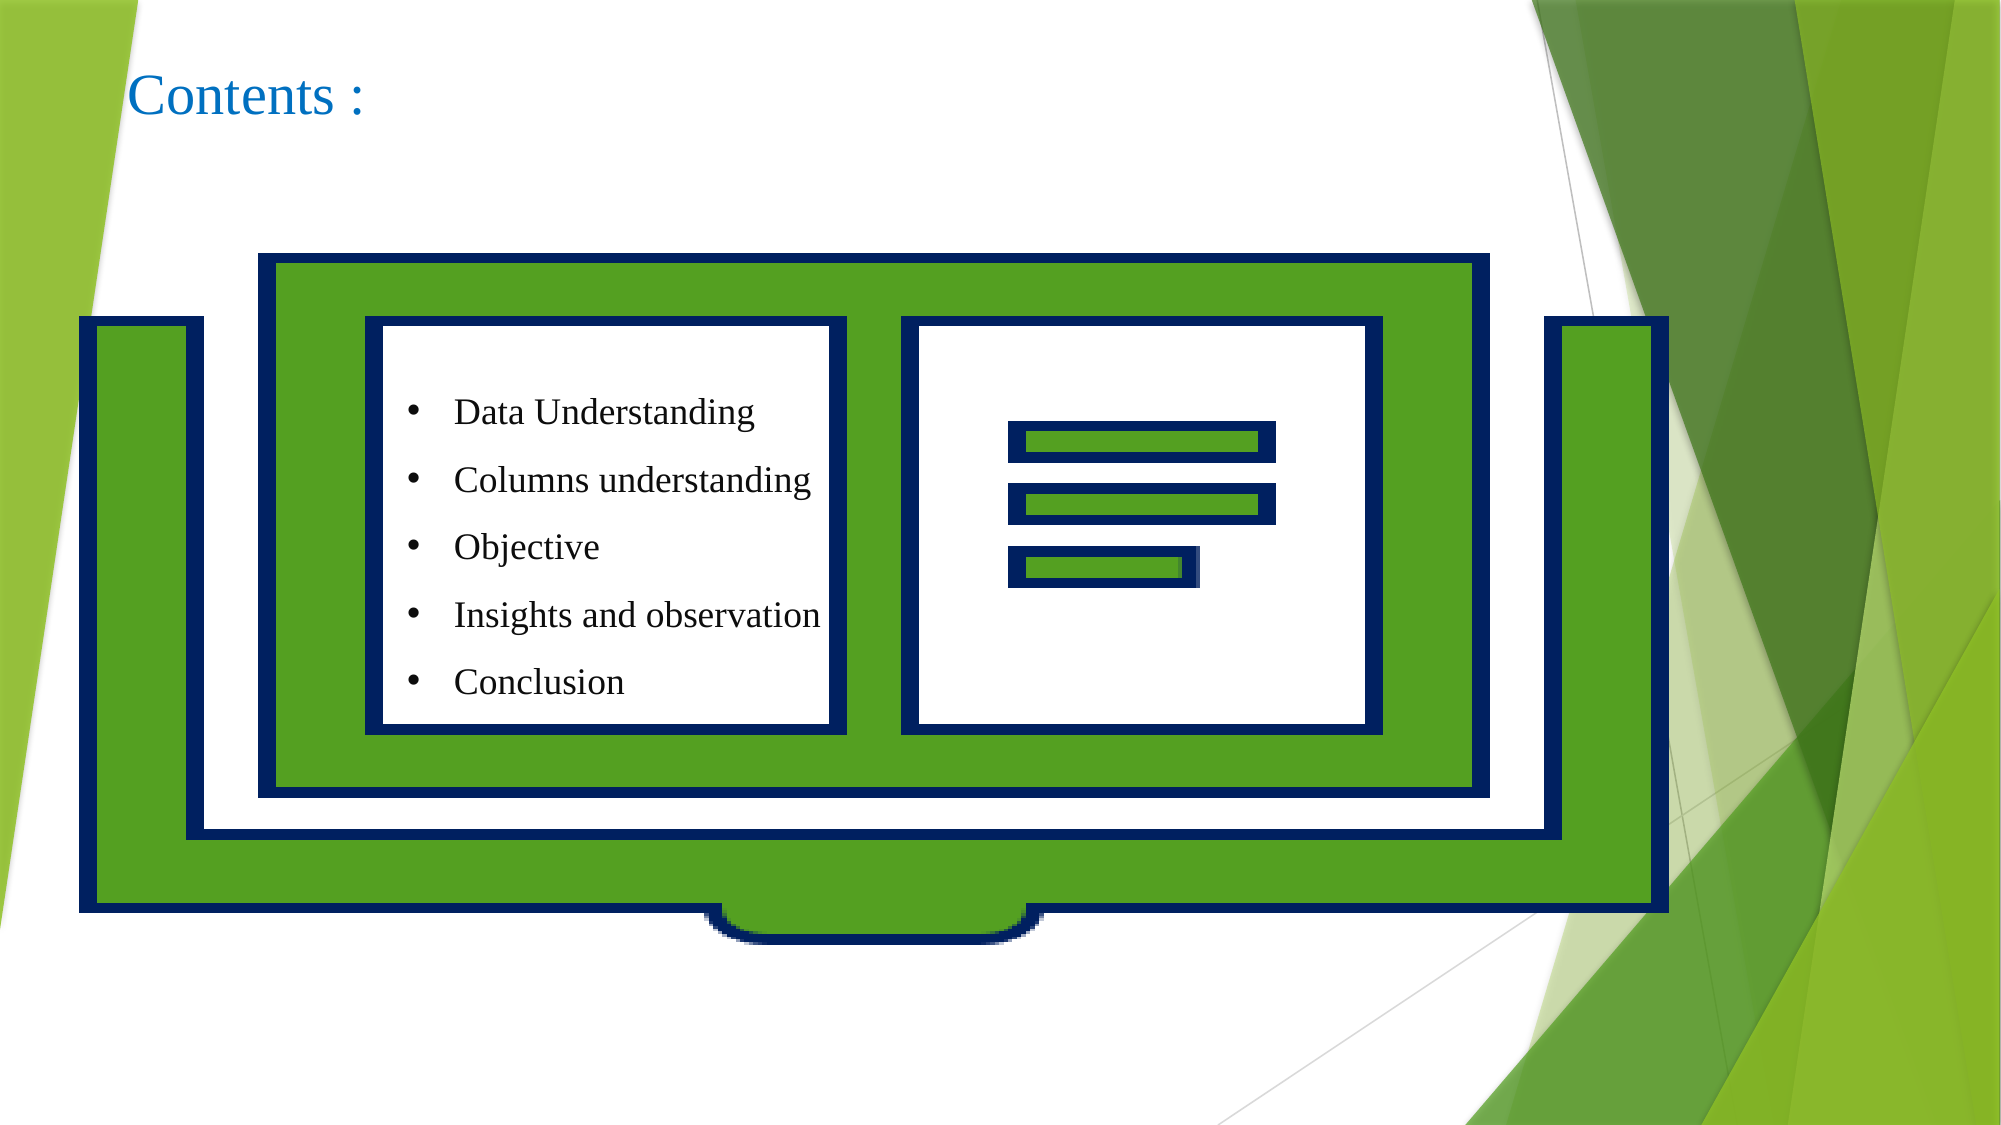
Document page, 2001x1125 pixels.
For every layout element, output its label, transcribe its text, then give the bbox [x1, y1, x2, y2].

picture [17, 91, 1733, 1098]
text_box Contents : [113, 49, 1115, 90]
